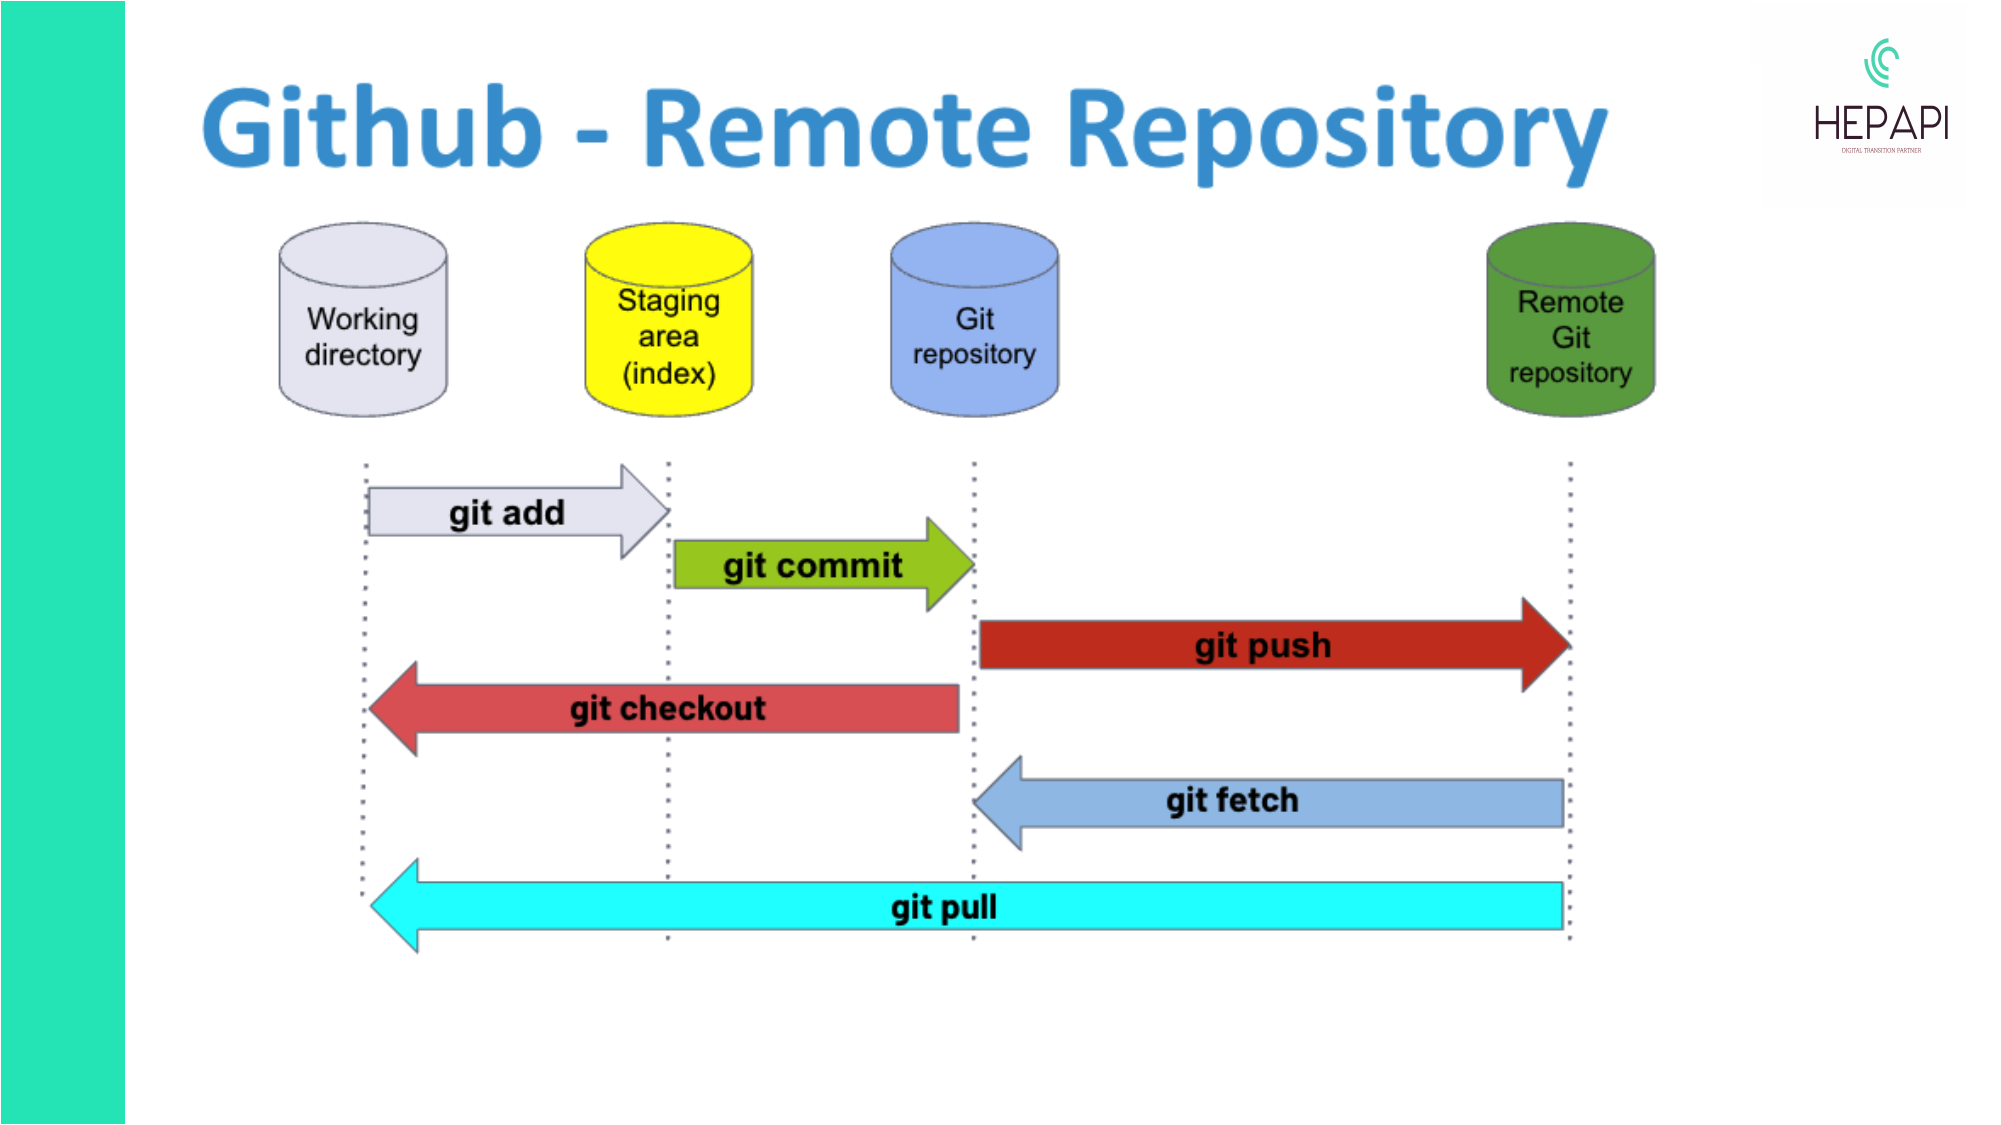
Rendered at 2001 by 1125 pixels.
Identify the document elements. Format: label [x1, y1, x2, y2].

text_box [0, 0, 127, 1125]
picture [184, 3, 1966, 971]
